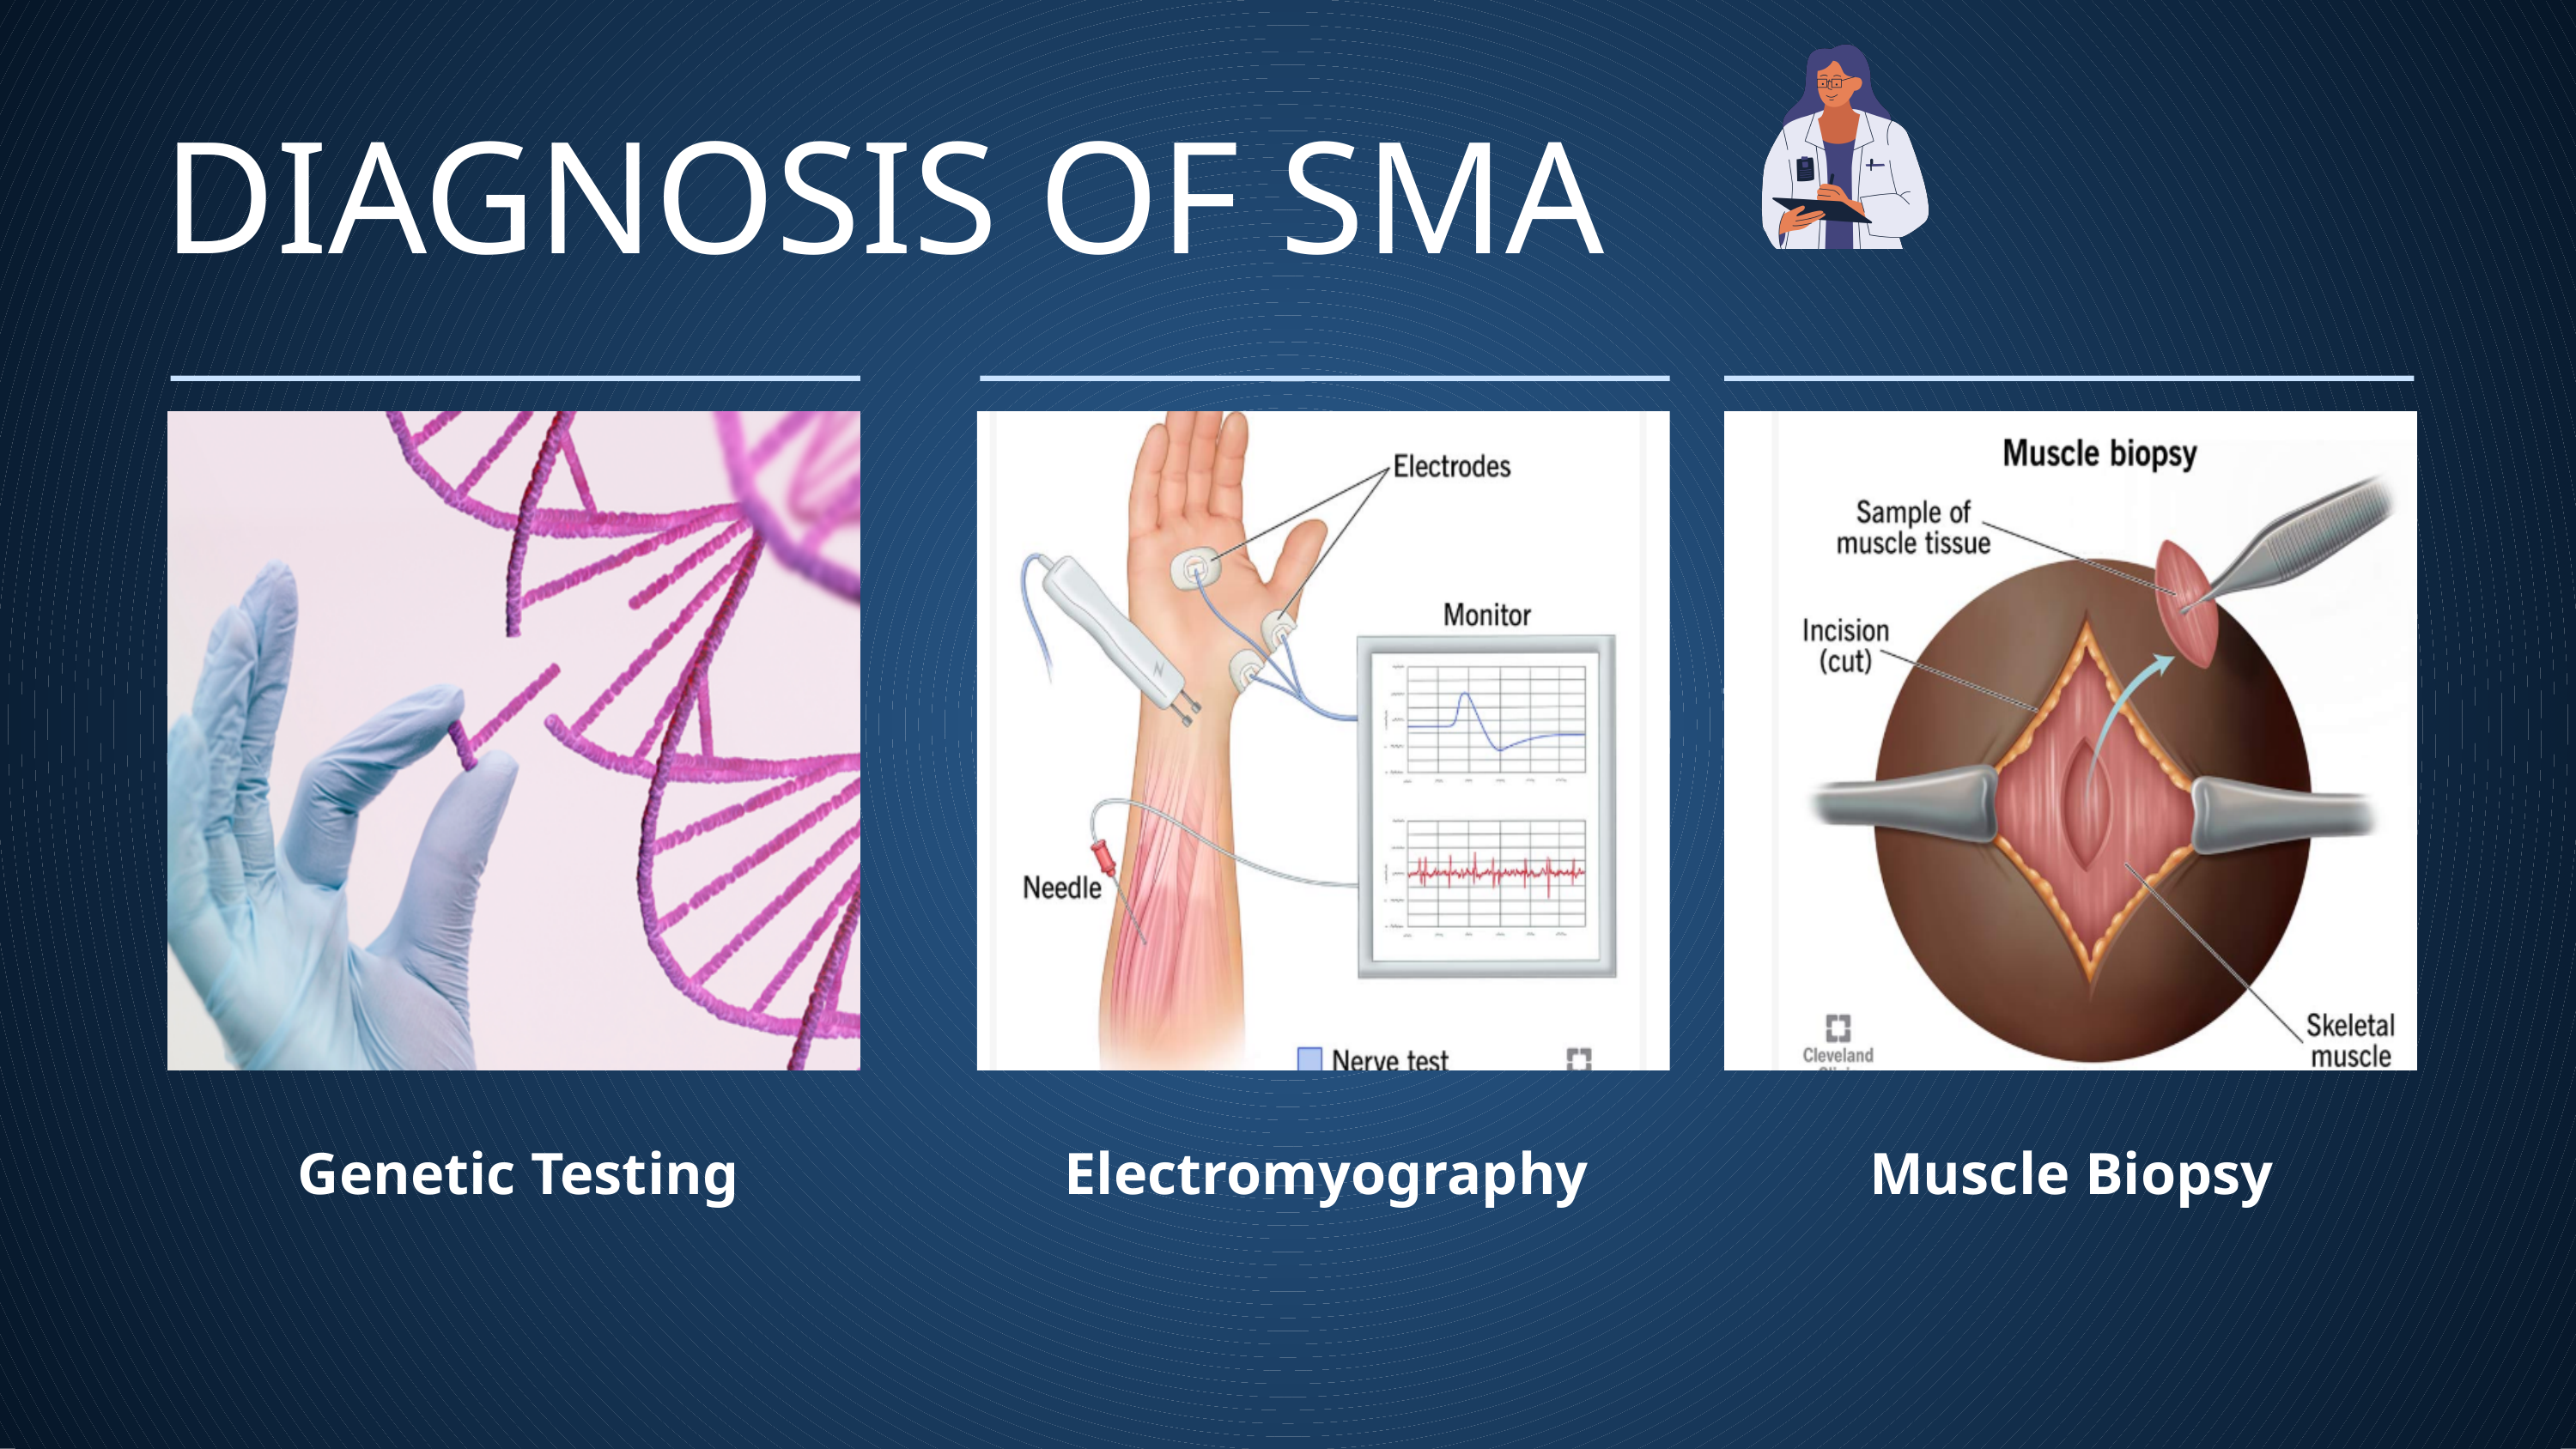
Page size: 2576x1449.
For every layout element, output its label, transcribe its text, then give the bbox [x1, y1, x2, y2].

text_box Genetic Testing [170, 1150, 866, 1206]
text_box DIAGNOSIS OF SMA [162, 89, 1794, 285]
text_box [1723, 411, 2418, 1070]
text_box Electromyography [980, 1150, 1674, 1206]
text_box [1761, 32, 1930, 249]
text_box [167, 411, 861, 1070]
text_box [976, 411, 1670, 1070]
text_box Muscle Biopsy [1723, 1150, 2420, 1206]
